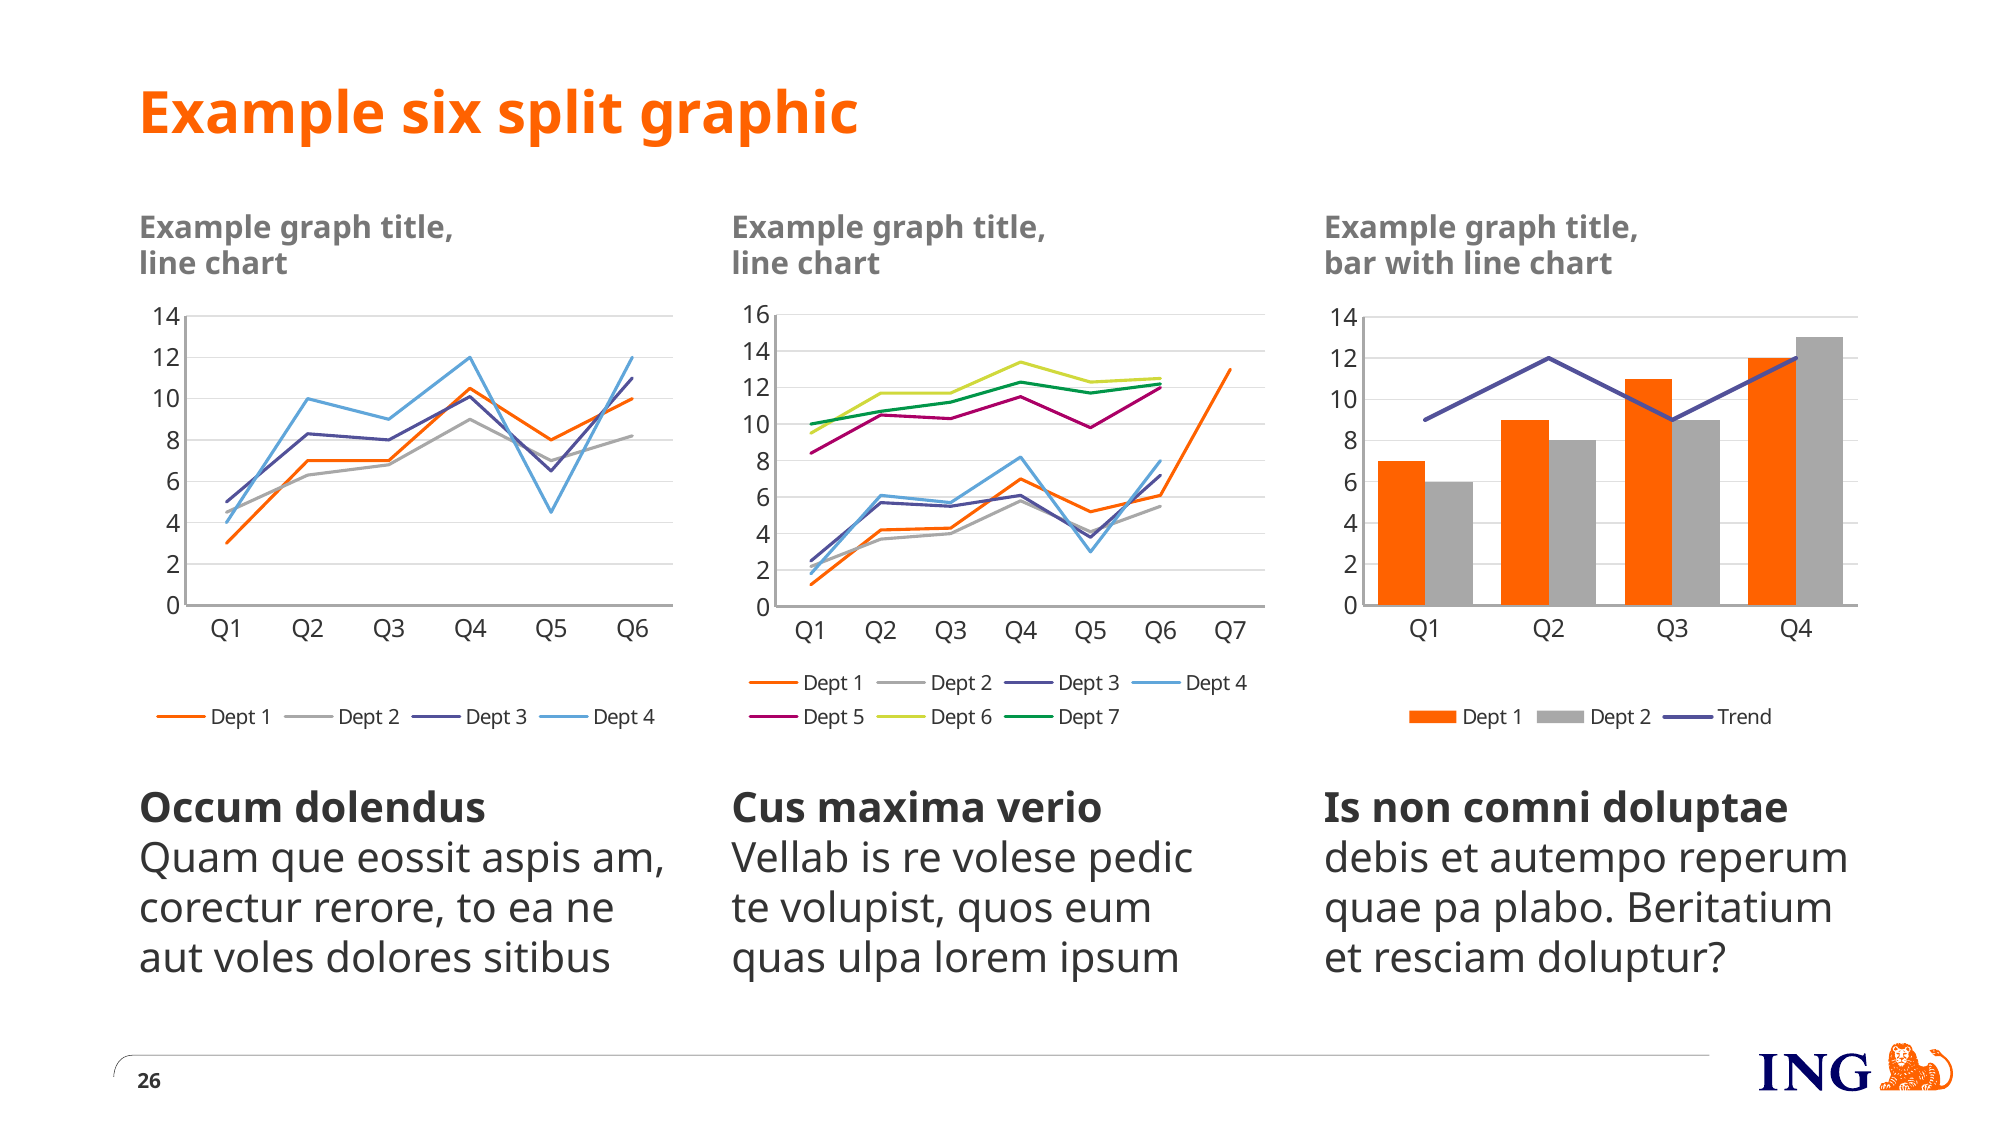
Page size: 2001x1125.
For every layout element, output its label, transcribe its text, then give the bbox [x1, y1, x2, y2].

chart [1323, 294, 1860, 737]
title Example six split graphic [138, 46, 1860, 187]
list Cus maxima verio Vellab is re volese pedic te volupist, quos eum quas ulpa lorem ipsum [731, 780, 1267, 1018]
list Occum dolendus Quam que eossit aspis am, corectur rerore, to ea ne aut voles dolores sitibus [138, 780, 675, 1018]
slide_number 26 [137, 1066, 219, 1097]
list Example graph title, line chart [731, 209, 1267, 282]
list Example graph title, line chart [138, 209, 675, 282]
list Is non comni doluptae debis et autempo reperum quae pa plabo. Beritatium et resciam doluptur? [1323, 780, 1860, 1018]
chart [731, 294, 1267, 737]
chart [138, 294, 675, 737]
list Example graph title, bar with line chart [1323, 209, 1860, 282]
